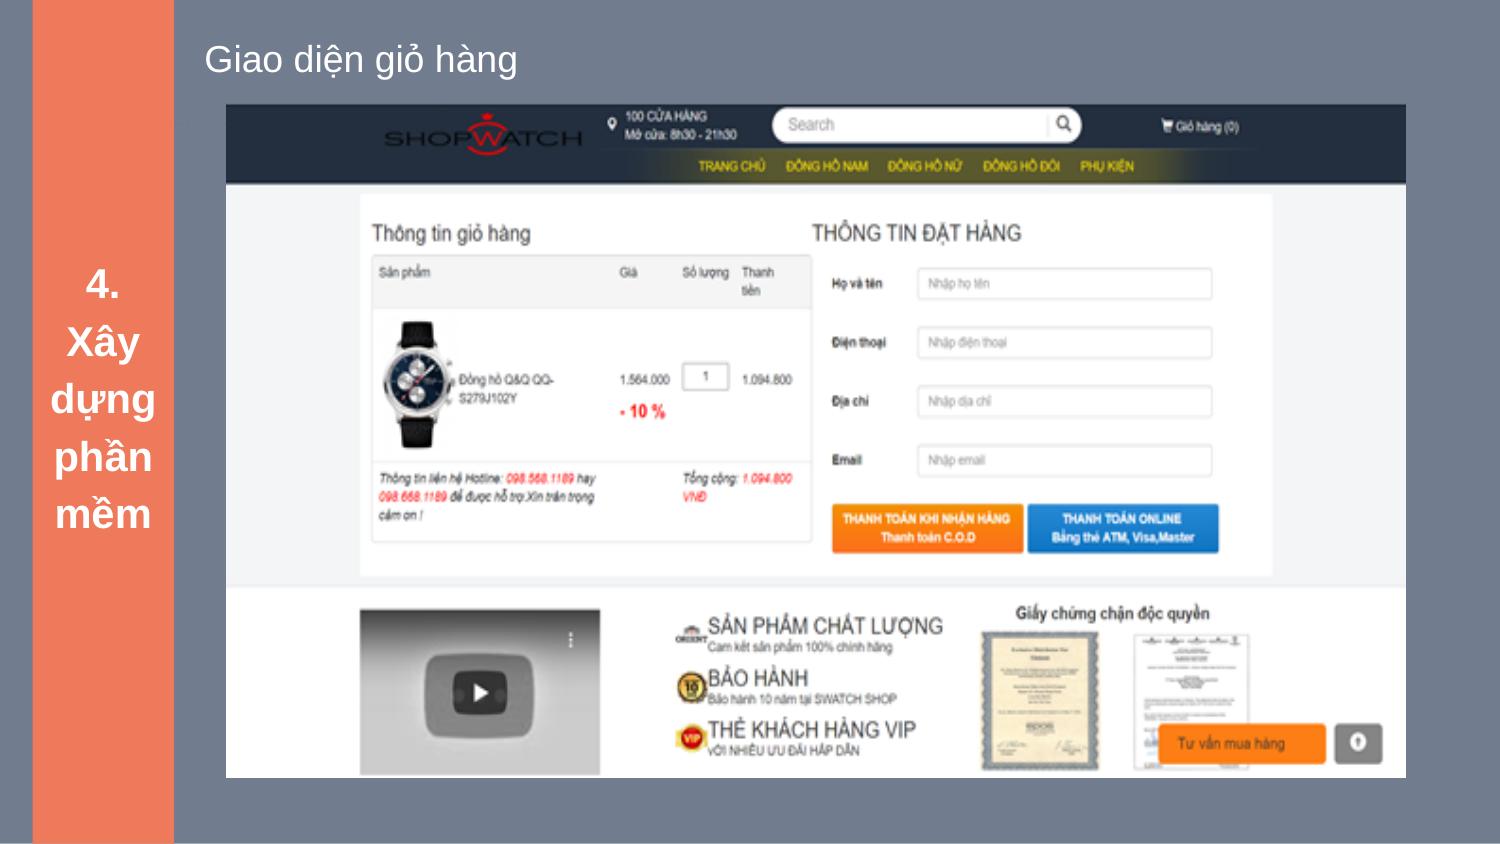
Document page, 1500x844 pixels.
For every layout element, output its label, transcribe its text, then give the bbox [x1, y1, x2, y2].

text_box Giao diện giỏ hàng [189, 19, 785, 89]
picture [226, 103, 1406, 778]
text_box [0, 0, 32, 844]
text_box 4. Xây dựng phần mềm [32, 0, 174, 844]
text_box [174, 0, 1500, 844]
